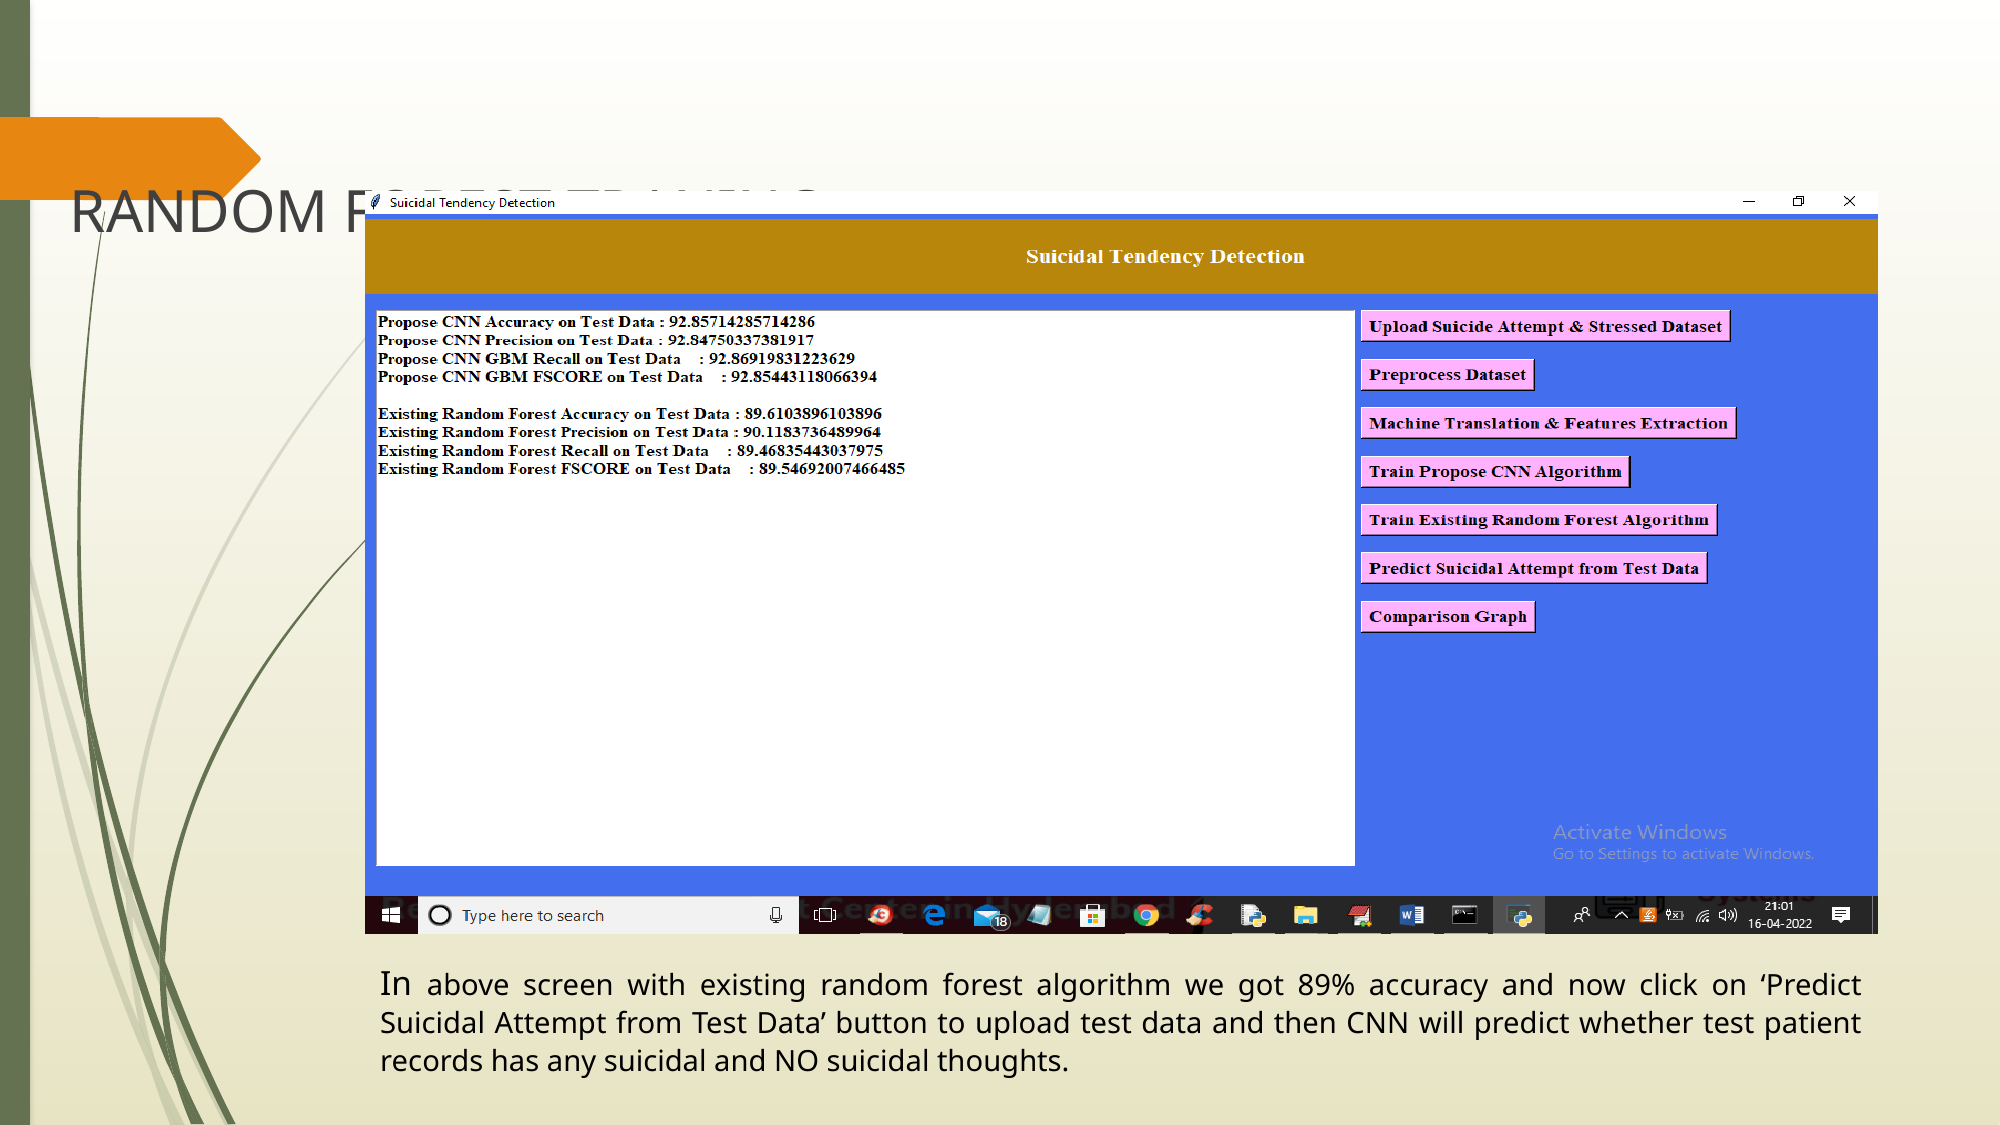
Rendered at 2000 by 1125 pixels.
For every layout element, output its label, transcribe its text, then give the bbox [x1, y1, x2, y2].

picture [365, 191, 1878, 934]
text_box In above screen with existing random forest algorithm we got 89% accuracy and now click on ‘Predict Suicidal Attempt from Test Data’ button to upload test data and then CNN will predict whether test patient records has any suicidal and NO suicidal thoughts. [365, 952, 1878, 1085]
list RANDOM FOREST TRANING: [54, 106, 1517, 727]
